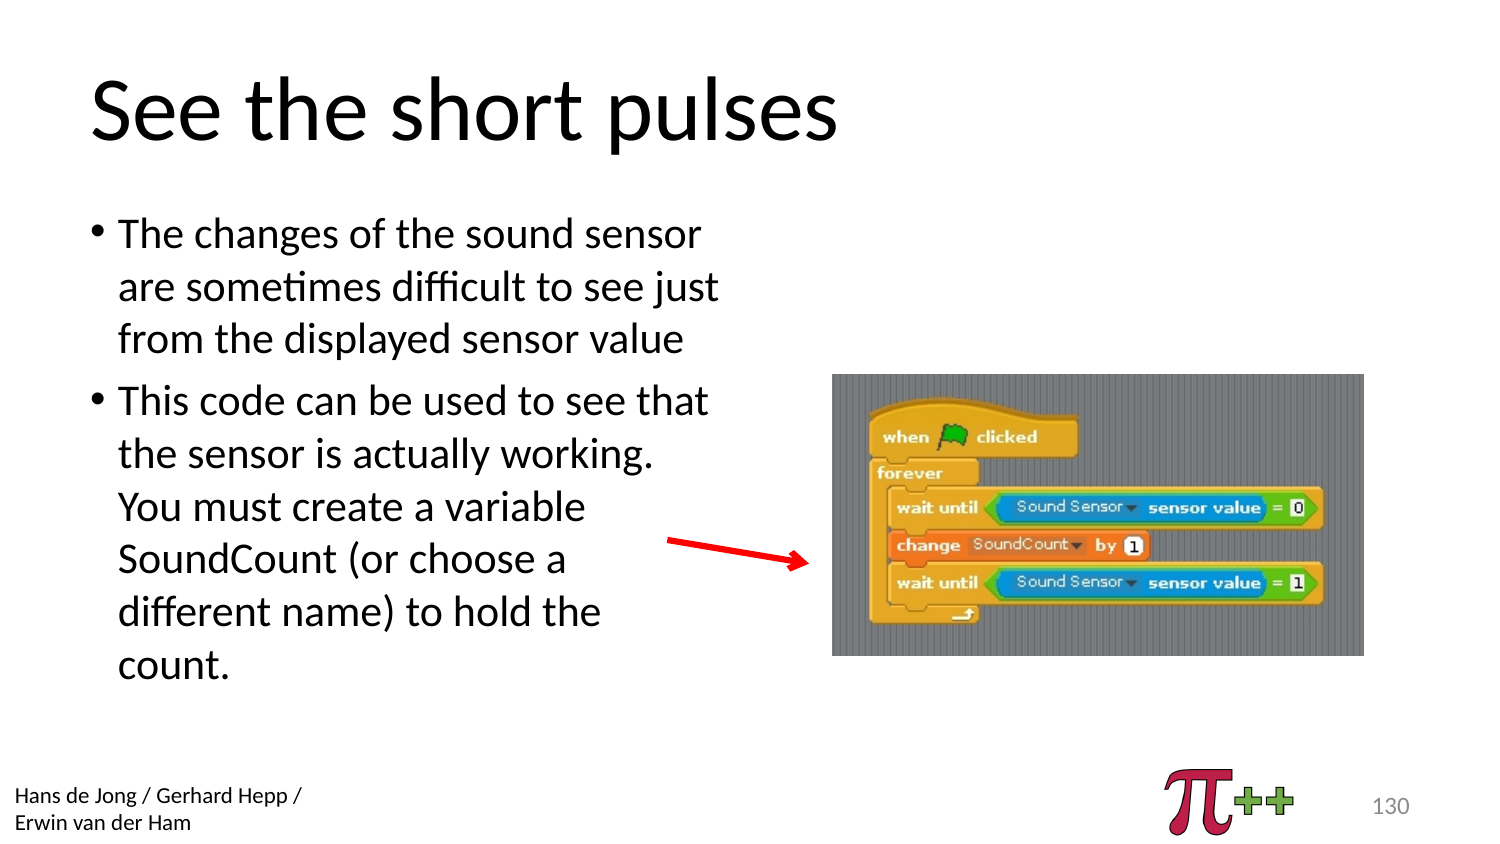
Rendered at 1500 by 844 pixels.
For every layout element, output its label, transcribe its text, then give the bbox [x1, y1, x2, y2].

slide_number 130 [1340, 782, 1425, 827]
picture [1163, 768, 1294, 836]
picture [832, 374, 1365, 657]
list The changes of the sound sensor are sometimes difficult to see just from the displayed sensor value This code can be used to see that the sensor is actually working. You must create a variable SoundCount (or choose a different name) to hold the count. [75, 196, 739, 754]
title See the short pulses [75, 33, 1425, 175]
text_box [666, 539, 810, 564]
